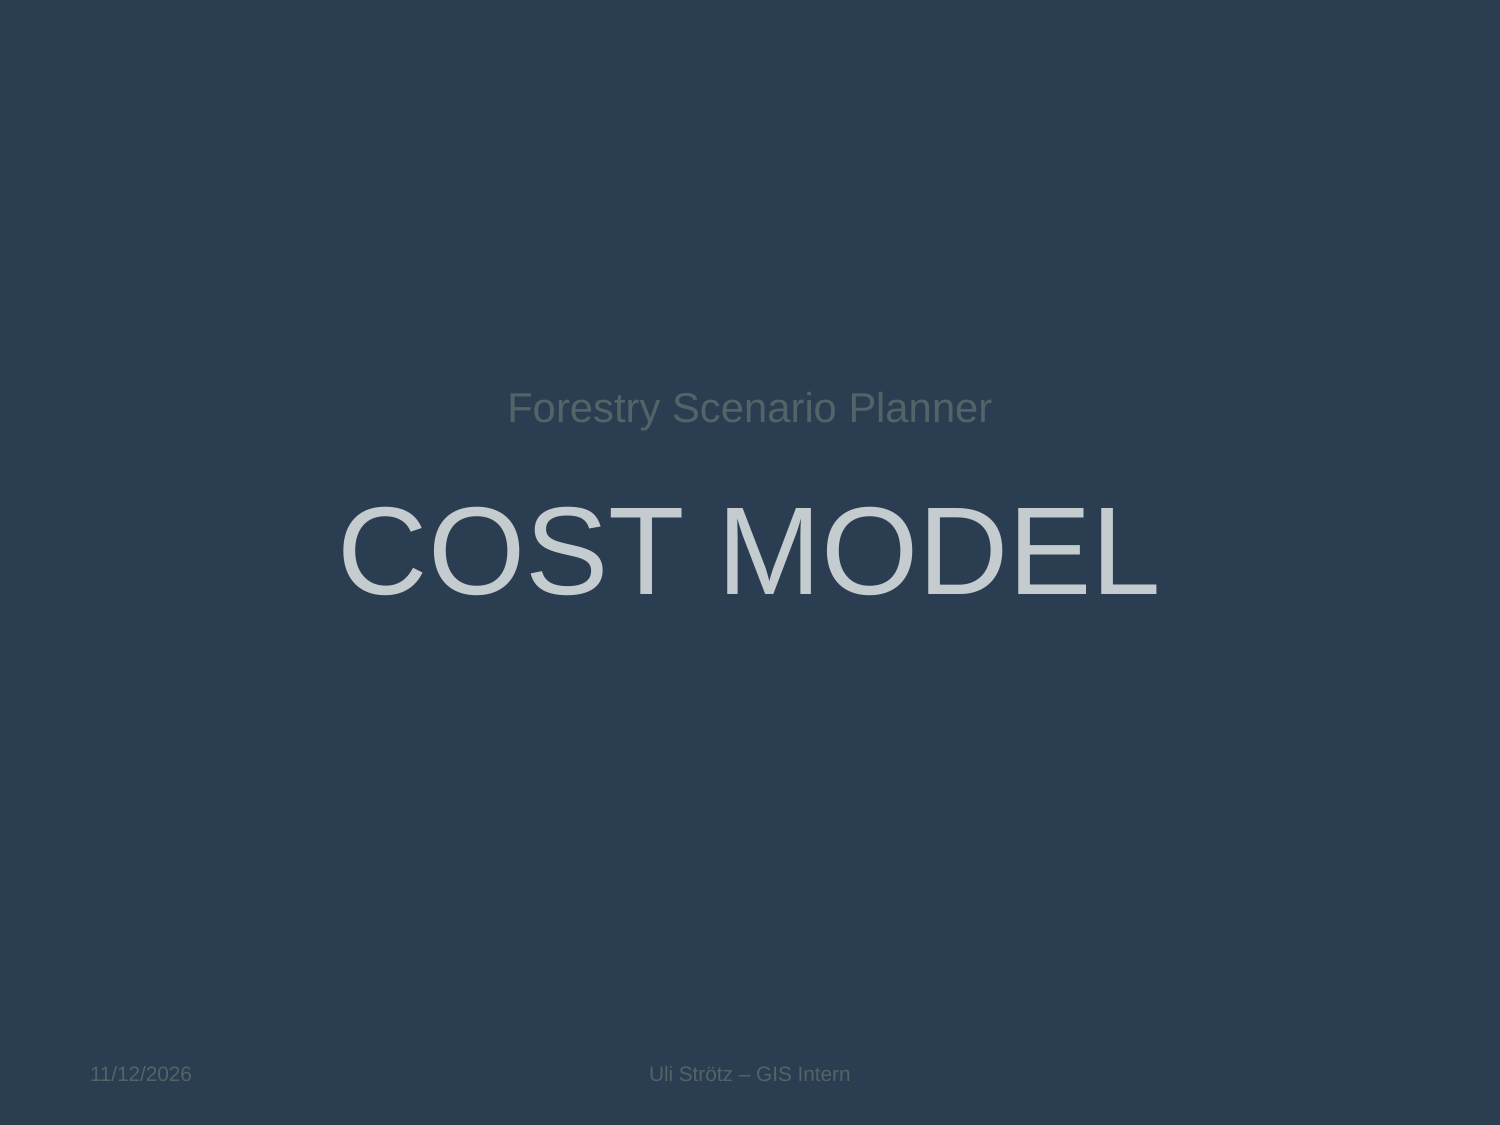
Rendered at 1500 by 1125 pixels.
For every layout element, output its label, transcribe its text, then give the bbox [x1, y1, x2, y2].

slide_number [75, 1042, 425, 1103]
footer Uli Strötz – GIS Intern [512, 1042, 988, 1103]
text_box Forestry Scenario Planner [356, 312, 1144, 500]
list COST MODEL [231, 462, 1269, 650]
